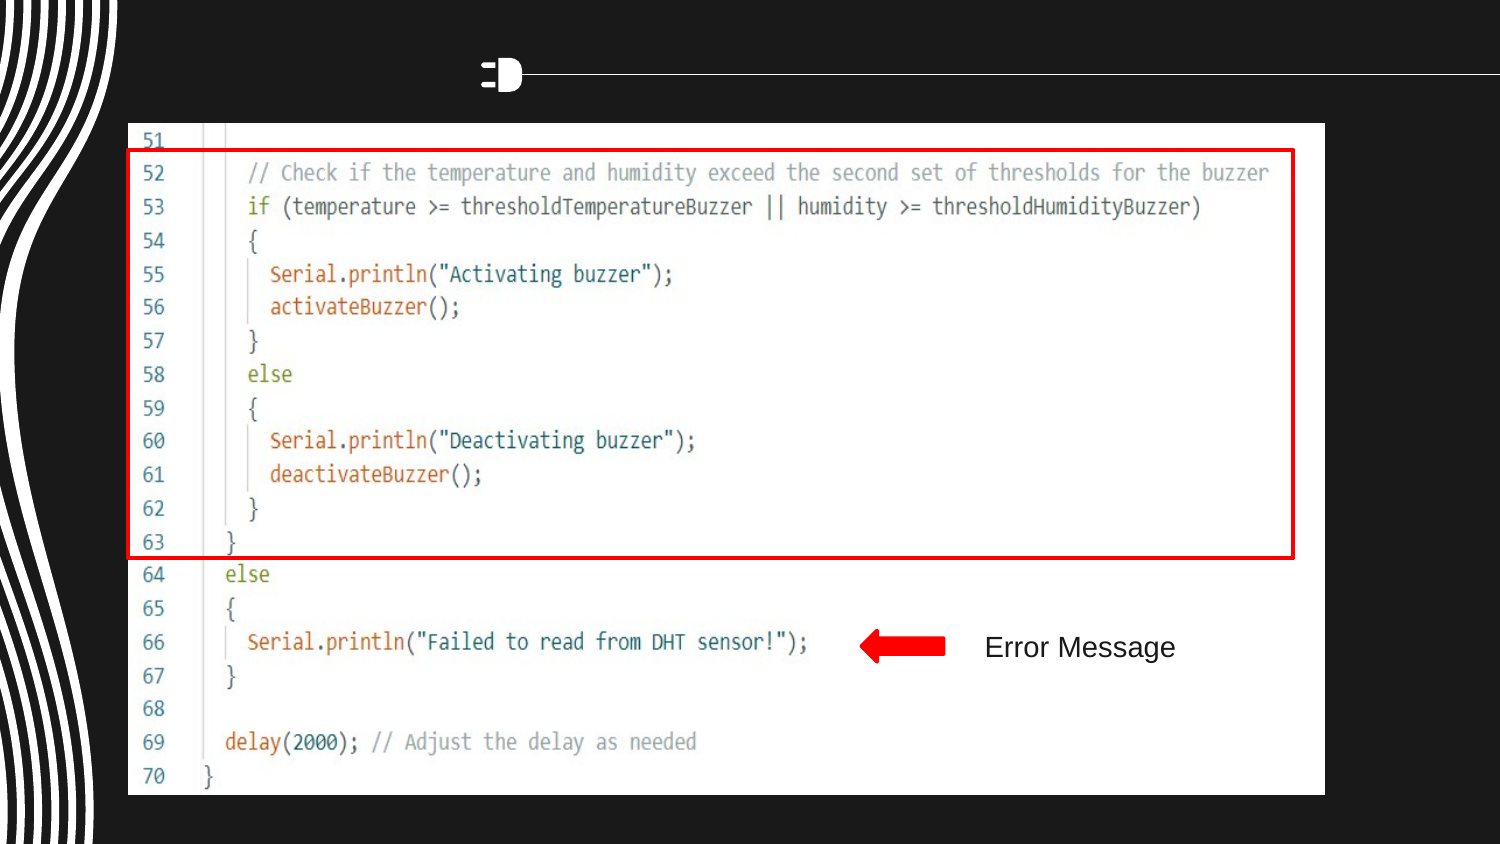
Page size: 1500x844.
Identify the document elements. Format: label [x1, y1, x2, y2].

picture [128, 123, 1326, 796]
